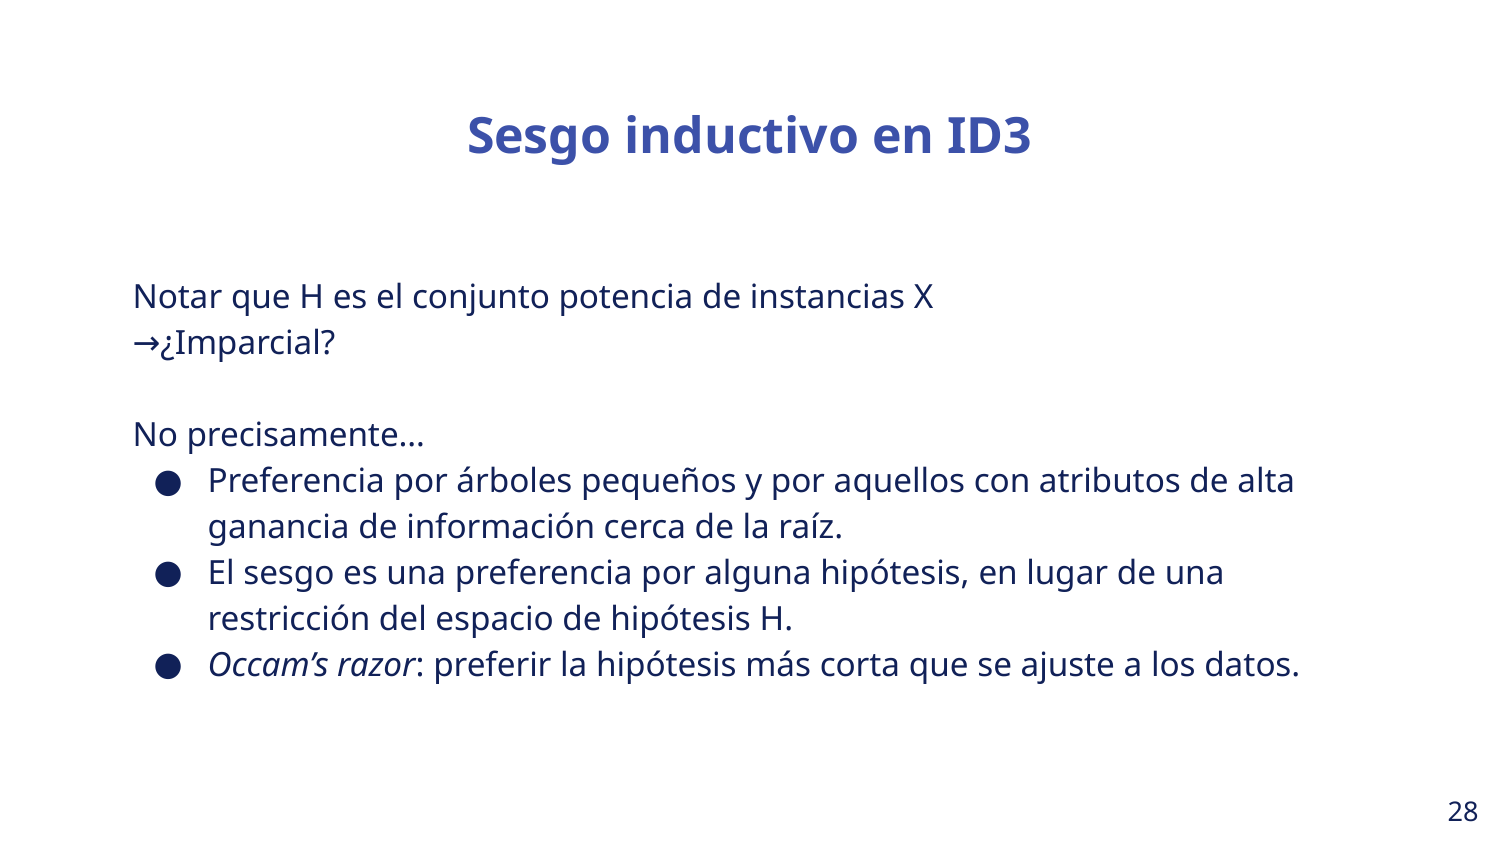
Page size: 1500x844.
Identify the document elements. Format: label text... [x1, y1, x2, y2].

text_box Sesgo inductivo en ID3 [0, 88, 1500, 183]
text_box Notar que H es el conjunto potencia de instancias X →¿Imparcial? No precisamente… Preferencia por árboles pequeños y por aquellos con atributos de alta ganancia de información cerca de la raíz. El sesgo es una preferencia por alguna hipótesis, en lugar de una restricción del espacio de hipótesis H. Occam’s razor: preferir la hipótesis más corta que se ajuste a los datos. [117, 254, 1382, 762]
slide_number ‹#› [1403, 779, 1494, 844]
